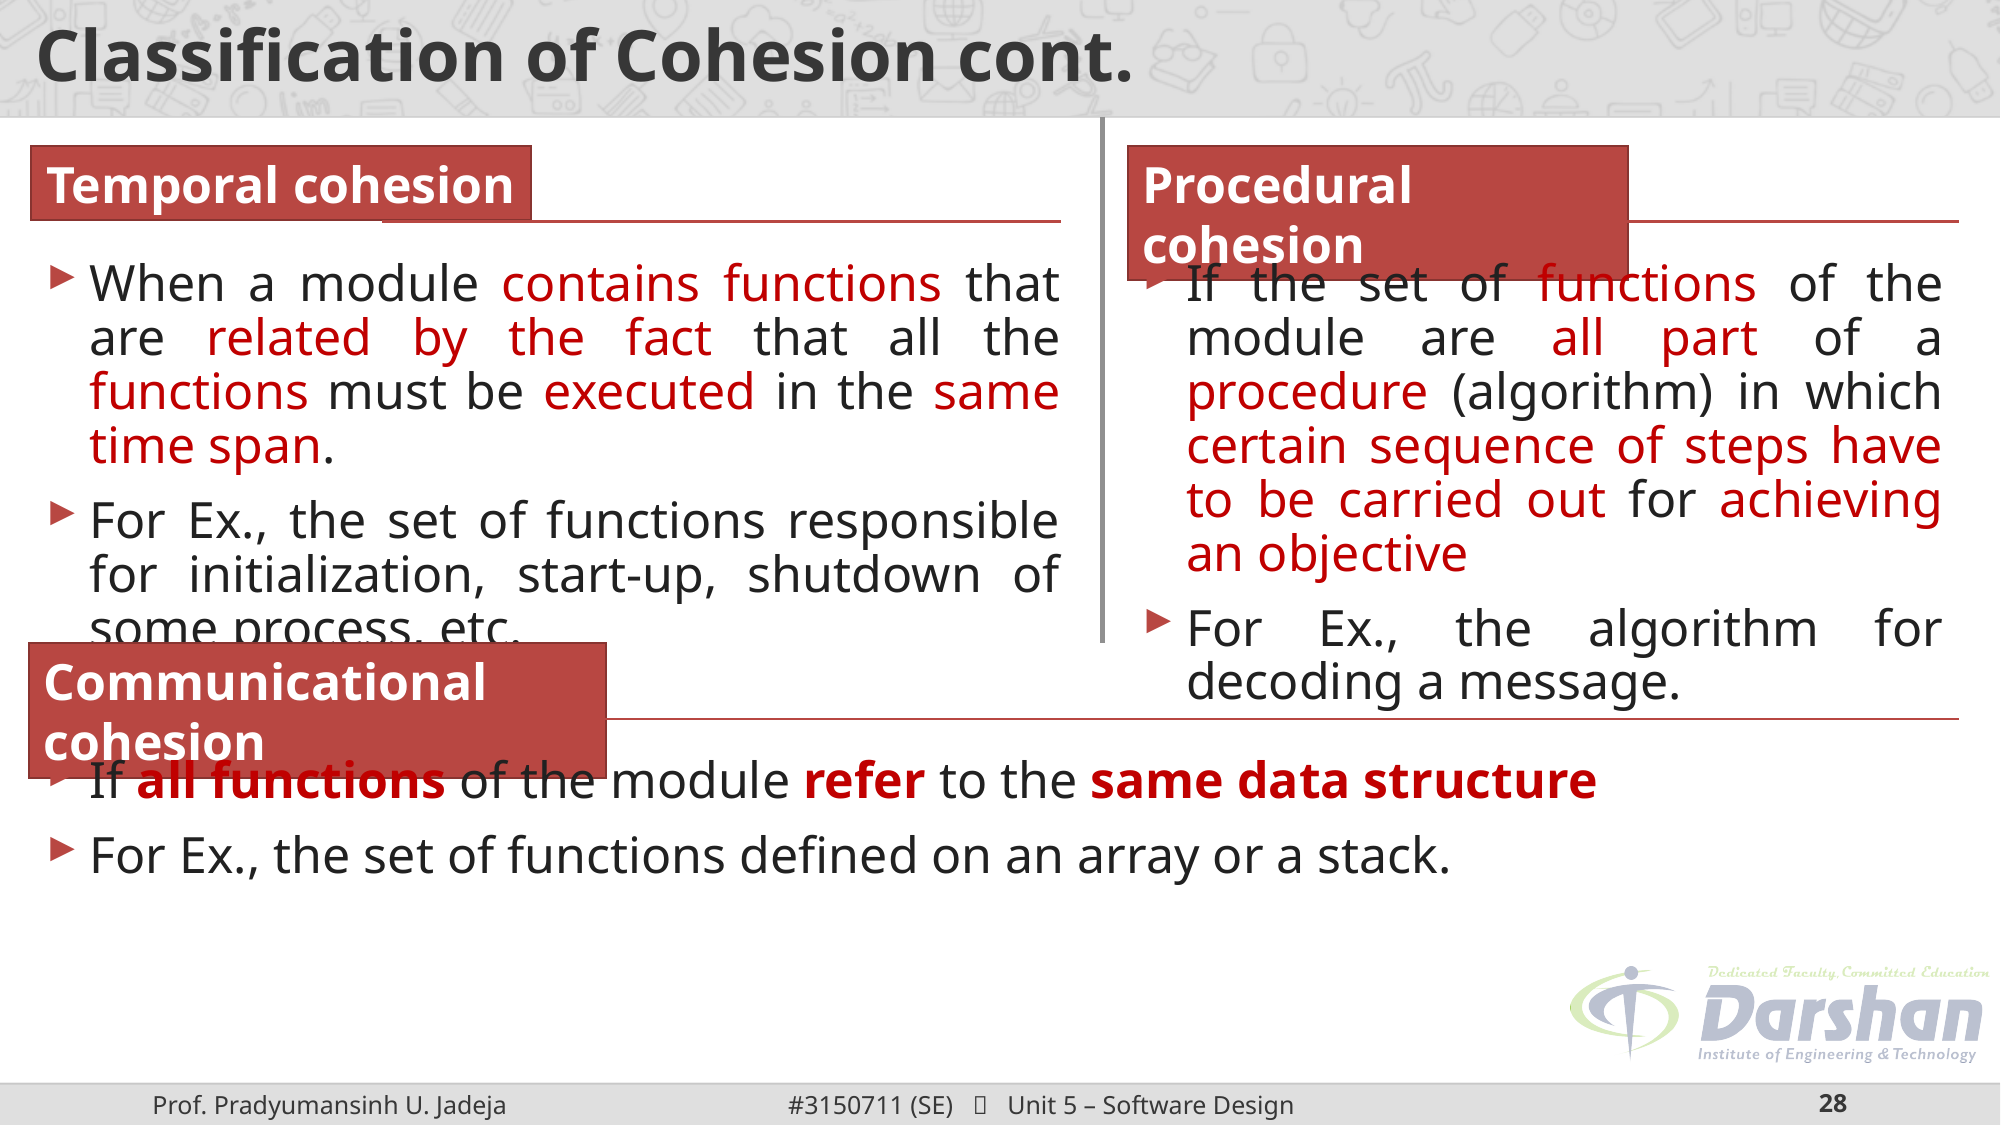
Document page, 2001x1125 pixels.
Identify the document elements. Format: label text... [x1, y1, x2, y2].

text_box Temporal cohesion [30, 145, 532, 221]
text_box If the set of functions of the module are all part of a procedure (algorithm) in which certain sequence of steps have to be carried out for achieving an objective For Ex., the algorithm for decoding a message. [1127, 250, 1959, 690]
text_box If all functions of the module refer to the same data structure For Ex., the set of functions defined on an array or a stack. [31, 747, 1959, 943]
list When a module contains functions that are related by the fact that all the functions must be executed in the same time span. For Ex., the set of functions responsible for initialization, start-up, shutdown of some process, etc. [31, 250, 1076, 628]
text_box Communicational cohesion [28, 642, 607, 779]
text_box Procedural cohesion [1127, 145, 1629, 250]
title Classification of Cohesion cont. [0, 0, 2000, 117]
